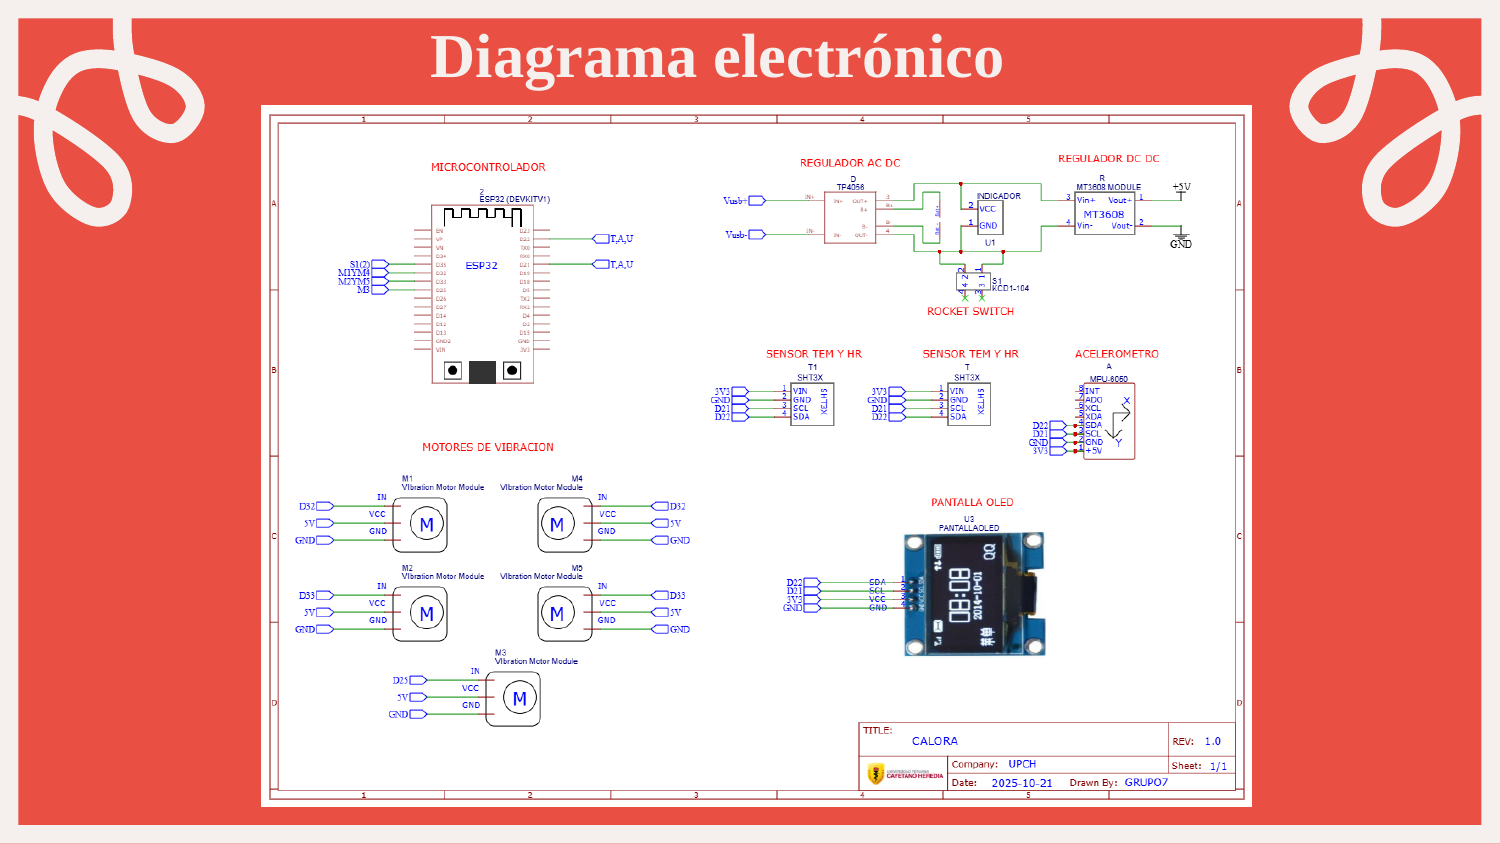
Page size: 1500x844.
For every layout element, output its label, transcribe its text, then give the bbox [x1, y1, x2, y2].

picture [261, 105, 1253, 807]
title Diagrama electrónico [415, 0, 1044, 94]
